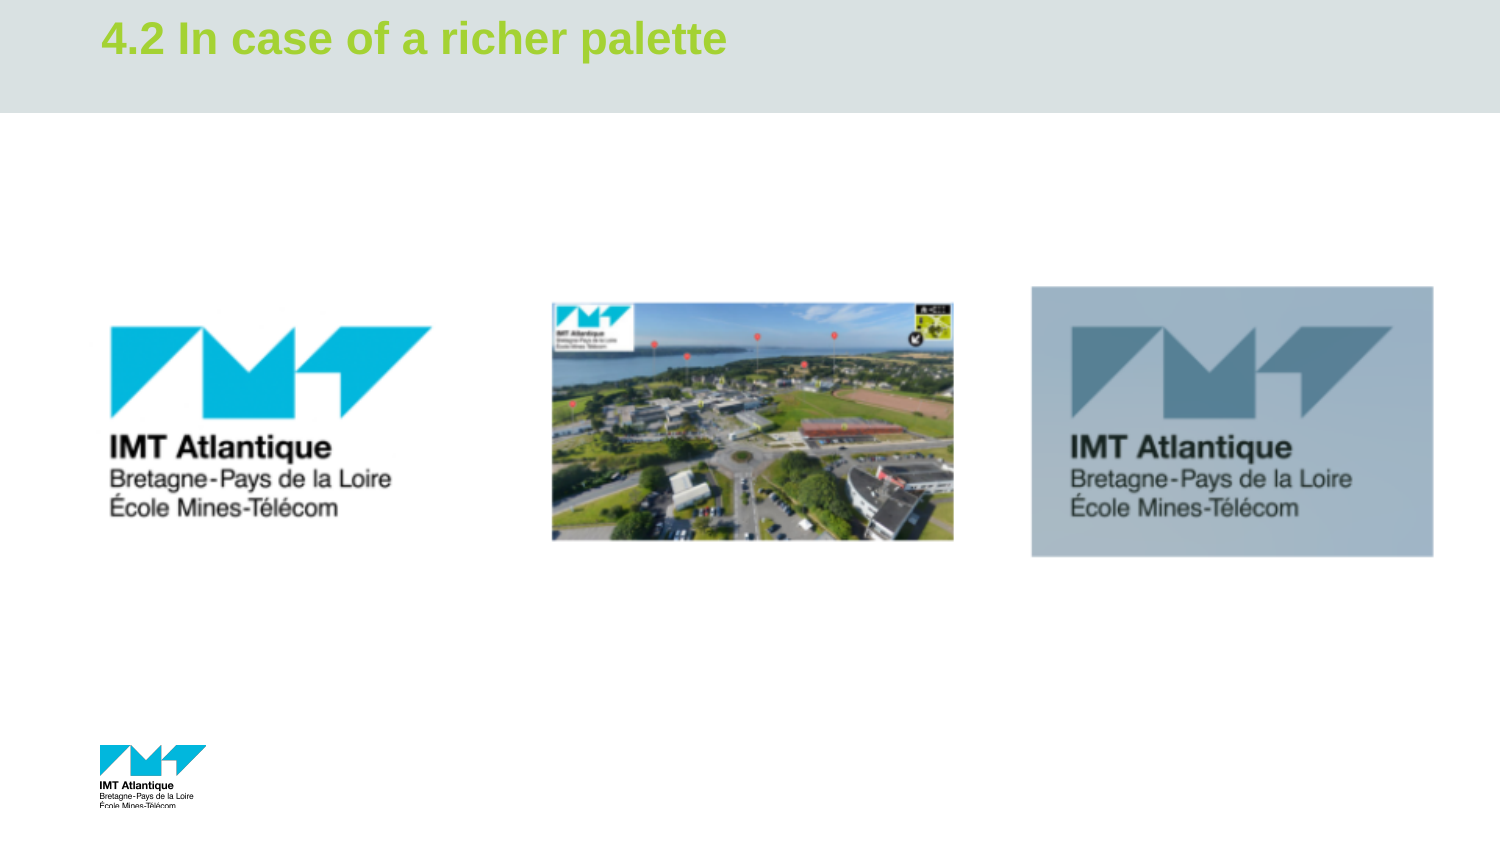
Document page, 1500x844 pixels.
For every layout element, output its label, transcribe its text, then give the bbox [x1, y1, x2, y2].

title 4.2 In case of a richer palette [101, 0, 1252, 64]
picture [63, 284, 1437, 559]
picture [100, 745, 206, 808]
